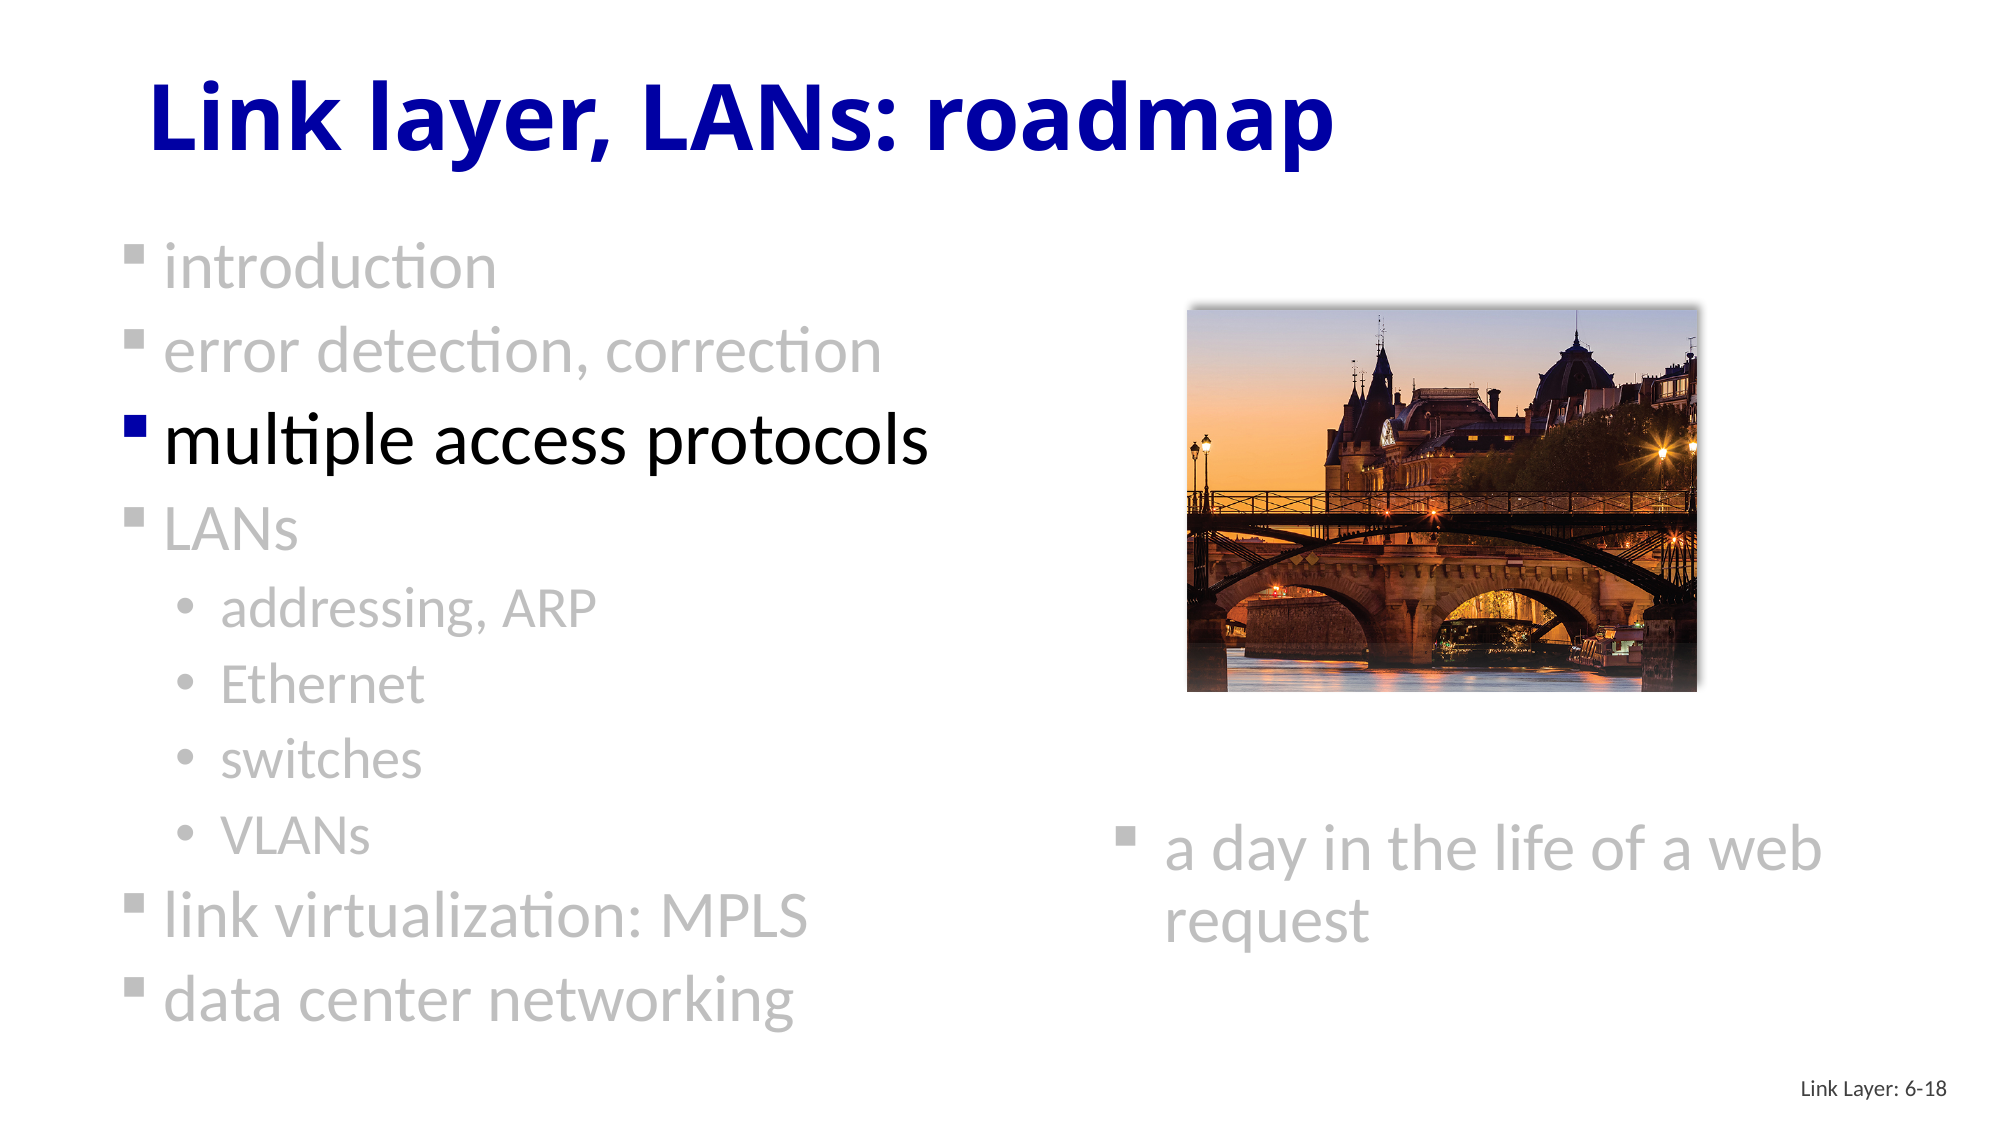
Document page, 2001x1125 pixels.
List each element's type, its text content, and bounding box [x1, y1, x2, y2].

text_box introduction error detection, correction multiple access protocols LANs addressing, ARP Ethernet switches VLANs link virtualization: MPLS data center networking [102, 223, 1017, 1050]
slide_number Link Layer: 6-18 [1512, 1056, 1963, 1117]
title Link layer, LANs: roadmap [131, 47, 1856, 195]
picture [1187, 310, 1697, 692]
text_box a day in the life of a web request [1075, 804, 1907, 966]
